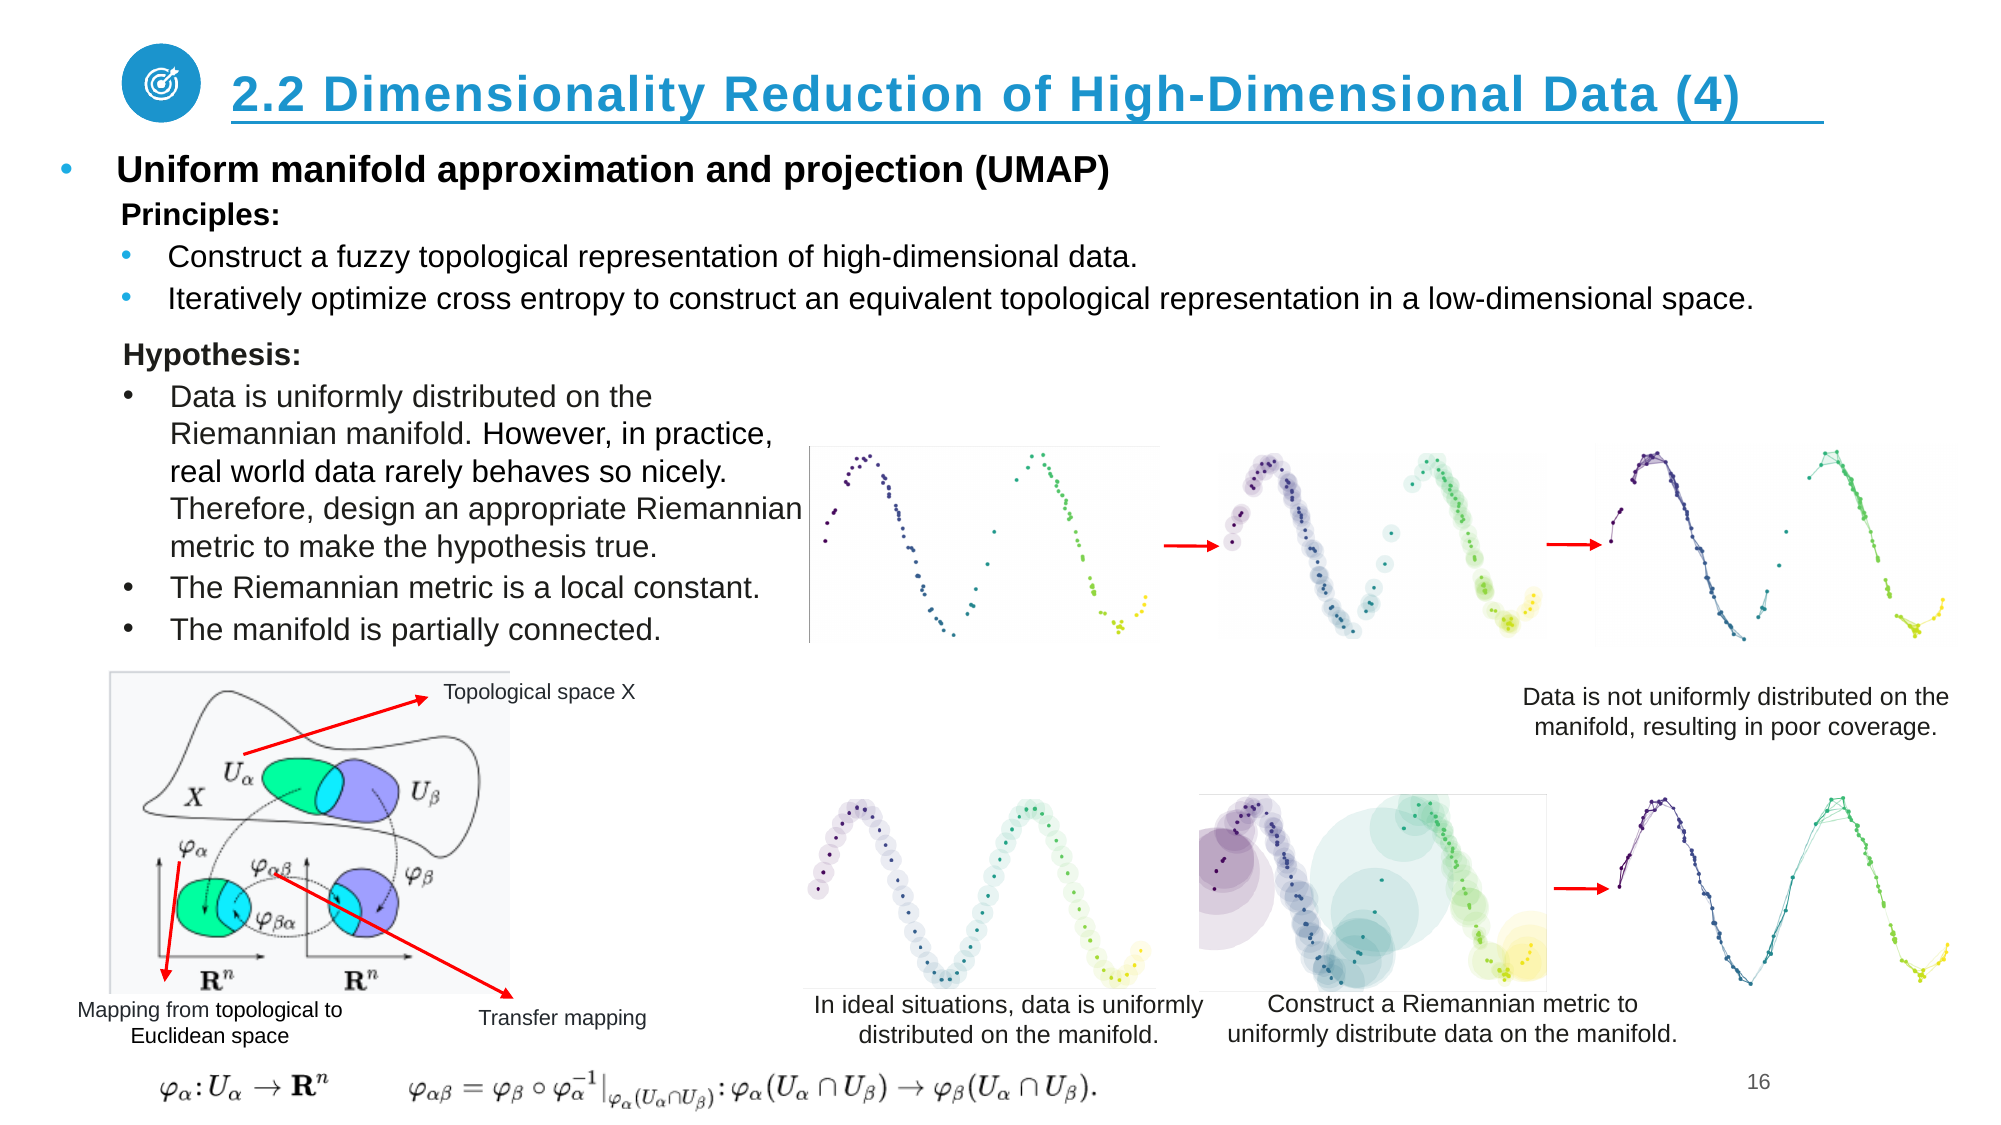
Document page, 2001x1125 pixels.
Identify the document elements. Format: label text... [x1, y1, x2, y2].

picture [107, 670, 510, 994]
picture [123, 1047, 1121, 1118]
text_box Hypothesis: Data is uniformly distributed on the Riemannian manifold. However, in practice, real world data rarely behaves so nicely. Therefore, design an appropriate Riemannian metric to make the hypothesis true. The Riemannian metric is a local constant. The manifold is partially connected. [108, 327, 837, 655]
text_box In ideal situations, data is uniformly distributed on the manifold. [744, 981, 1275, 1056]
text_box Construct a Riemannian metric to uniformly distribute data on the manifold. [1199, 980, 1707, 1055]
title 2.2 Dimensionality Reduction of High-Dimensional Data (4) [231, 0, 1825, 122]
picture [140, 62, 183, 104]
text_box Topological space X [514, 670, 652, 712]
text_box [273, 873, 514, 999]
picture [1595, 443, 1958, 647]
picture [802, 798, 1156, 990]
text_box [164, 861, 180, 983]
list Uniform manifold approximation and projection (UMAP) Principles: Construct a fuzzy topological representation of high-dimensional data. Iteratively optimize cross entropy to construct an equivalent topological representation in a low-dimensional space. [45, 138, 1943, 401]
text_box Mapping from topological to Euclidean space [24, 987, 396, 1056]
picture [809, 445, 1160, 644]
picture [1217, 453, 1547, 639]
picture [1604, 790, 1963, 990]
text_box Transfer mapping [463, 996, 663, 1038]
picture [1199, 794, 1547, 992]
text_box Data is not uniformly distributed on the manifold, resulting in poor coverage. [1503, 672, 1971, 748]
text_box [243, 696, 429, 755]
